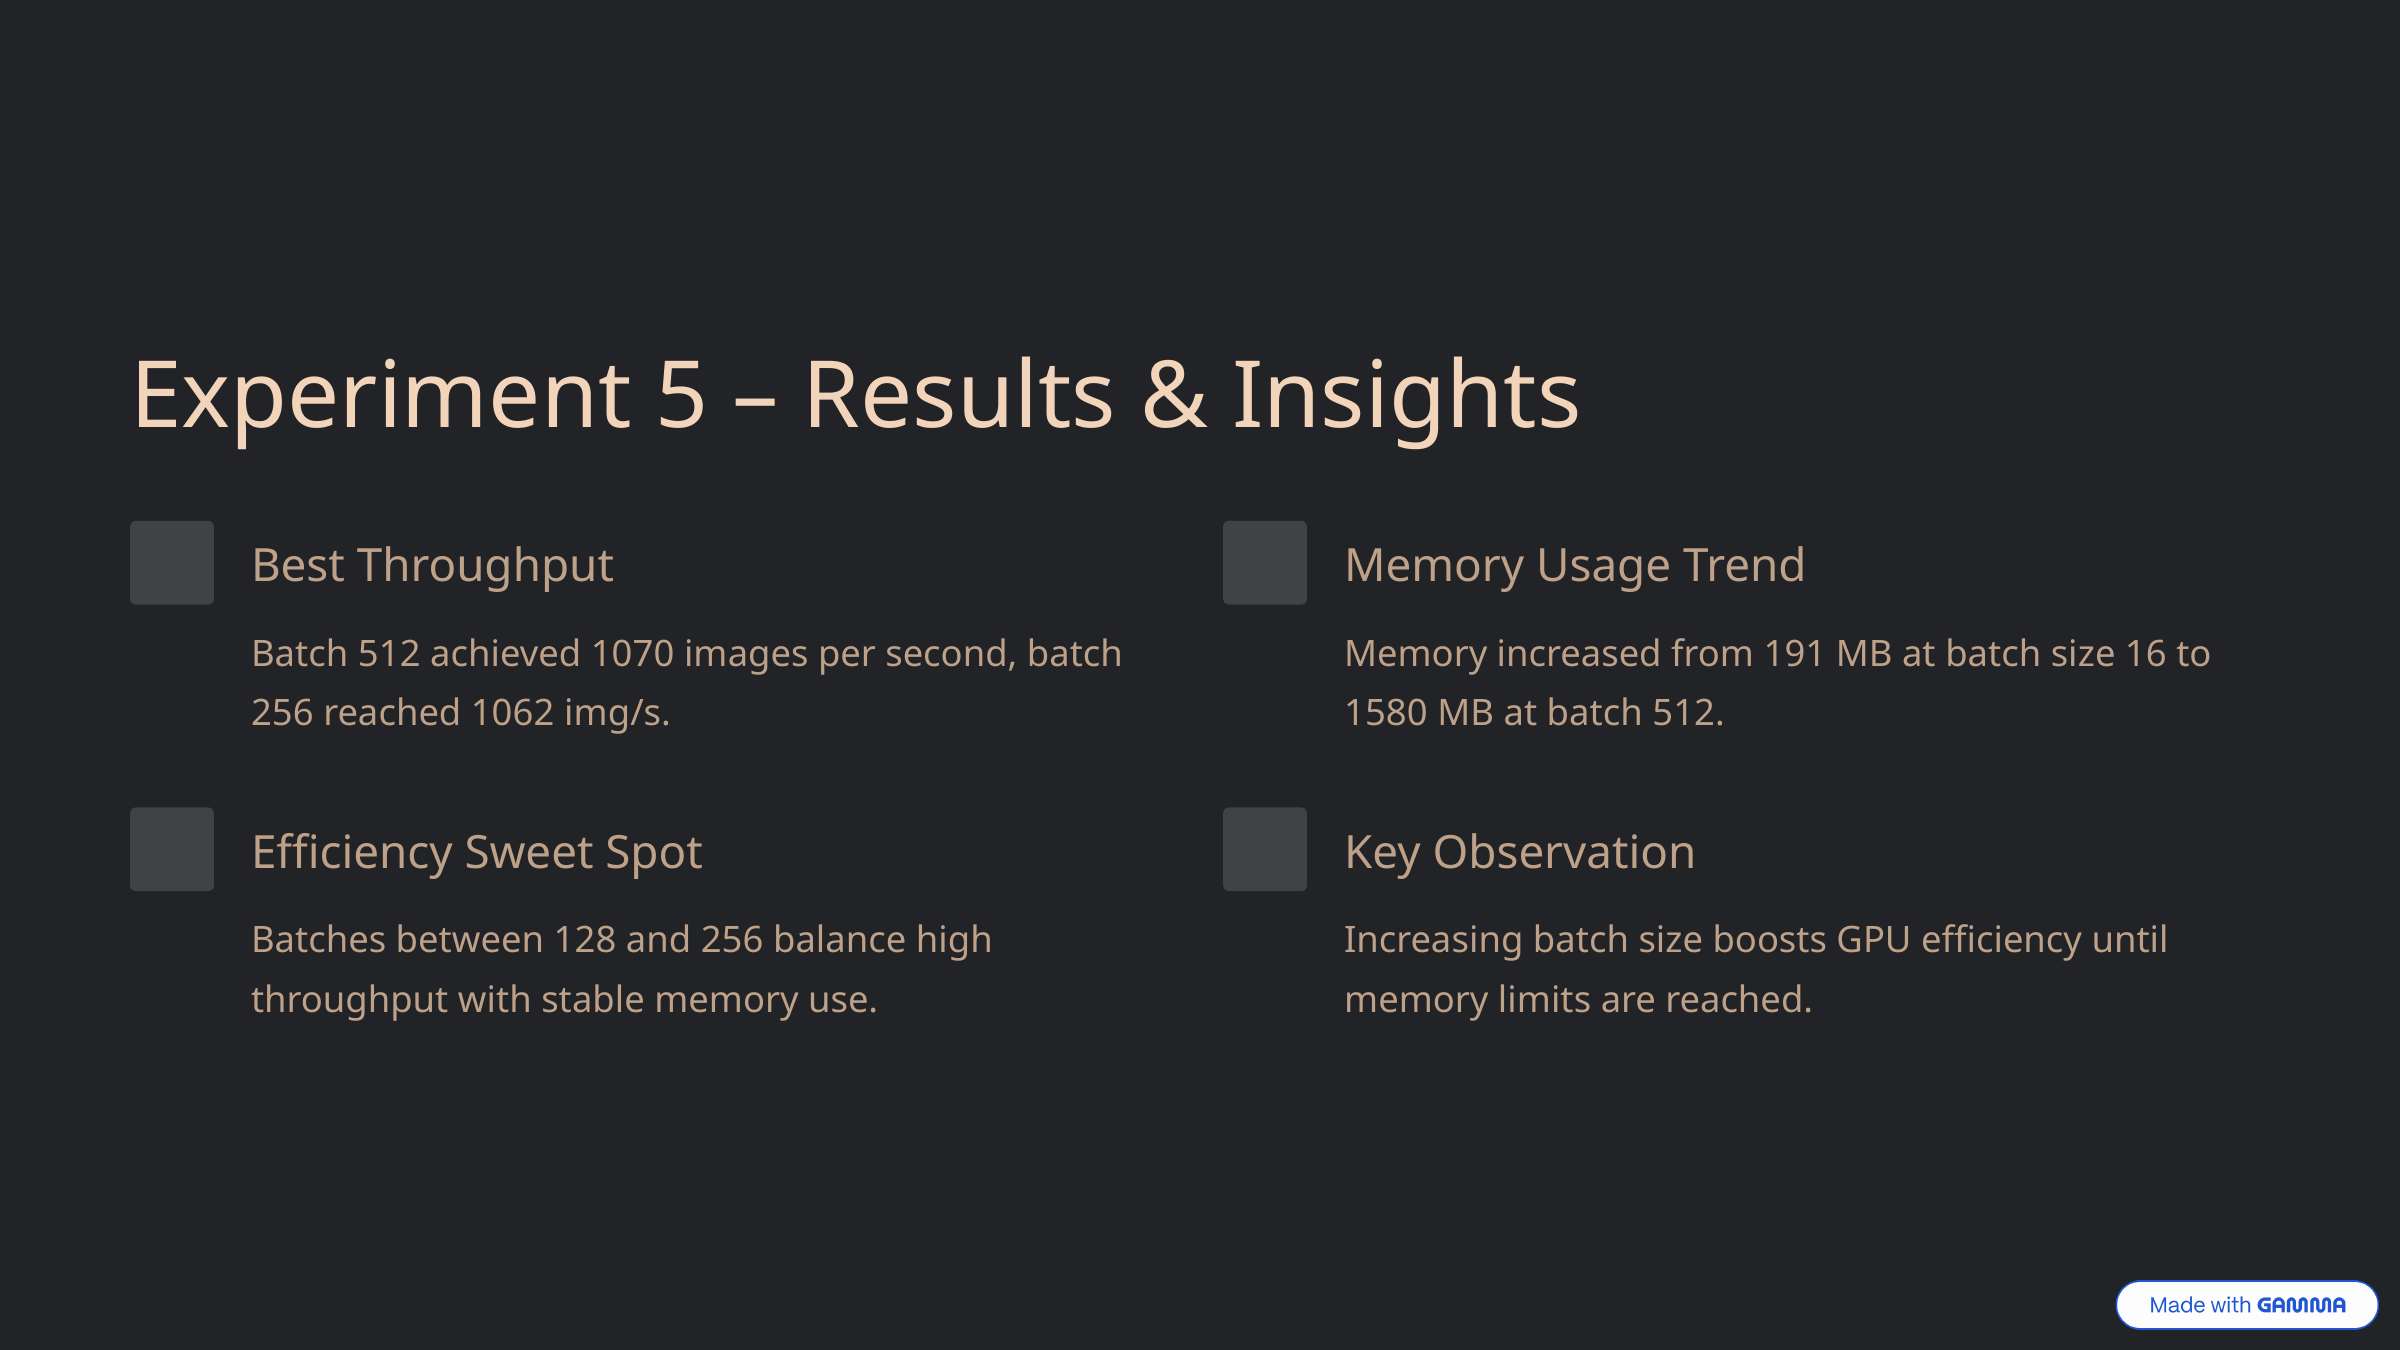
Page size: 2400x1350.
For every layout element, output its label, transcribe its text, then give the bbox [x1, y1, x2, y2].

text_box Increasing batch size boosts GPU efficiency until memory limits are reached. [1344, 900, 2270, 1020]
text_box [130, 520, 214, 605]
picture [2106, 1271, 2389, 1339]
text_box [130, 807, 214, 892]
text_box Memory increased from 191 MB at batch size 16 to 1580 MB at batch 512. [1344, 613, 2270, 733]
text_box Batch 512 achieved 1070 images per second, batch 256 reached 1062 img/s. [251, 613, 1177, 733]
text_box Experiment 5 – Results & Insights [130, 330, 1636, 447]
text_box Batches between 128 and 256 balance high throughput with stable memory use. [251, 900, 1177, 1020]
text_box Memory Usage Trend [1344, 533, 1828, 592]
text_box [1223, 520, 1307, 605]
text_box Efficiency Sweet Spot [251, 820, 737, 879]
text_box Key Observation [1344, 820, 1810, 879]
text_box [1223, 807, 1307, 892]
text_box Best Throughput [251, 533, 717, 592]
